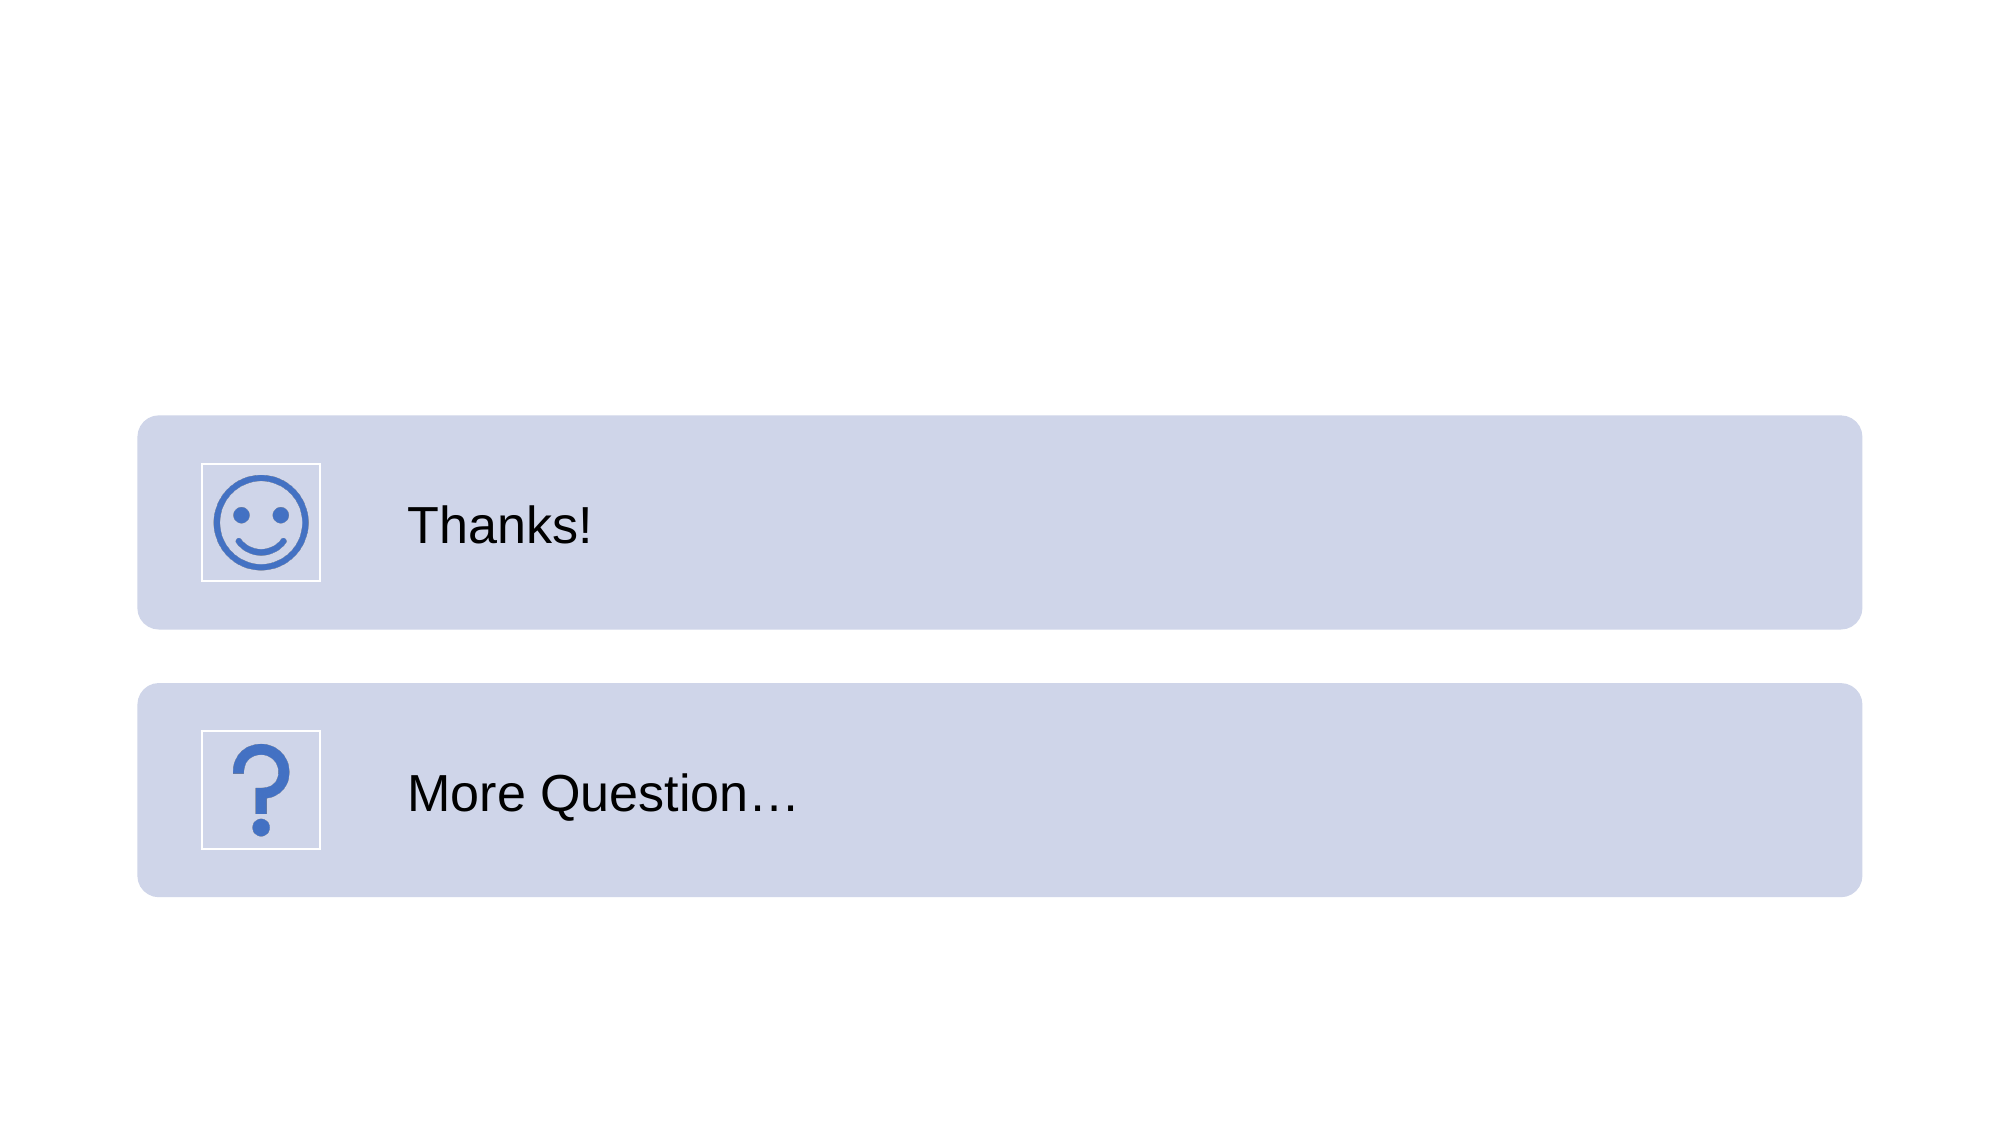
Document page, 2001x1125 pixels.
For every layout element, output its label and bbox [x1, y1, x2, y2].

list [137, 299, 1863, 1014]
